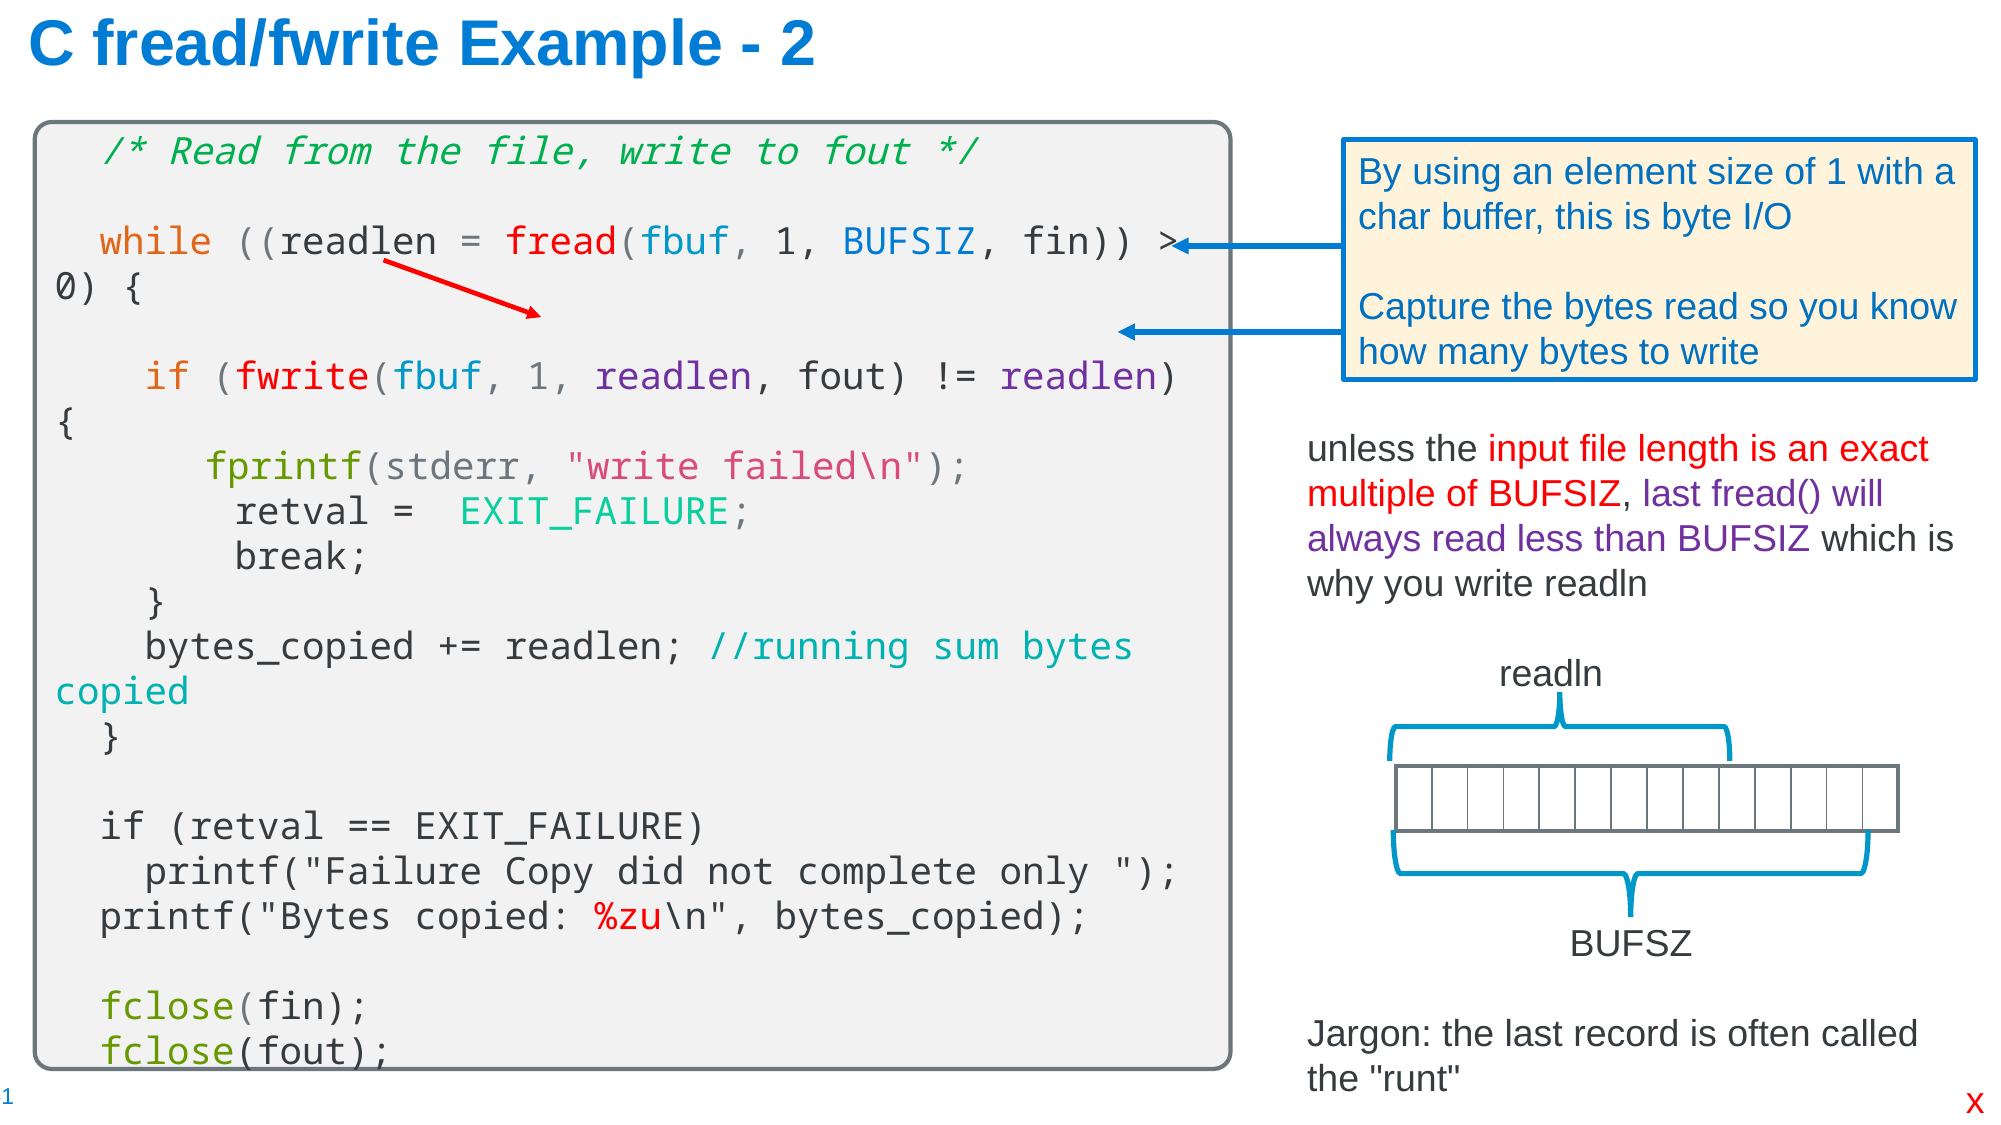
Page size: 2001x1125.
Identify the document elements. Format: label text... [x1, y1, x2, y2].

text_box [1292, 416, 1976, 1114]
text_box /* Read from the file, write to fout */ while ((readlen = fread(fbuf, 1, BUFSIZ, fin)) > 0) { if (fwrite(fbuf, 1, readlen, fout) != readlen) { fprintf(stderr, "write failed\n"); retval = EXIT_FAILURE; break; } bytes_copied += readlen; //running sum bytes copied } if (retval == EXIT_FAILURE) printf("Failure Copy did not complete only "); printf("Bytes copied: %zu\n", bytes_copied); fclose(fin); fclose(fout); return retval; } [34, 121, 1231, 1070]
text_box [383, 260, 542, 318]
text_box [1117, 139, 1976, 383]
title C fread/fwrite Example - 2 [13, 10, 1824, 87]
text_box x [1951, 1068, 2000, 1125]
